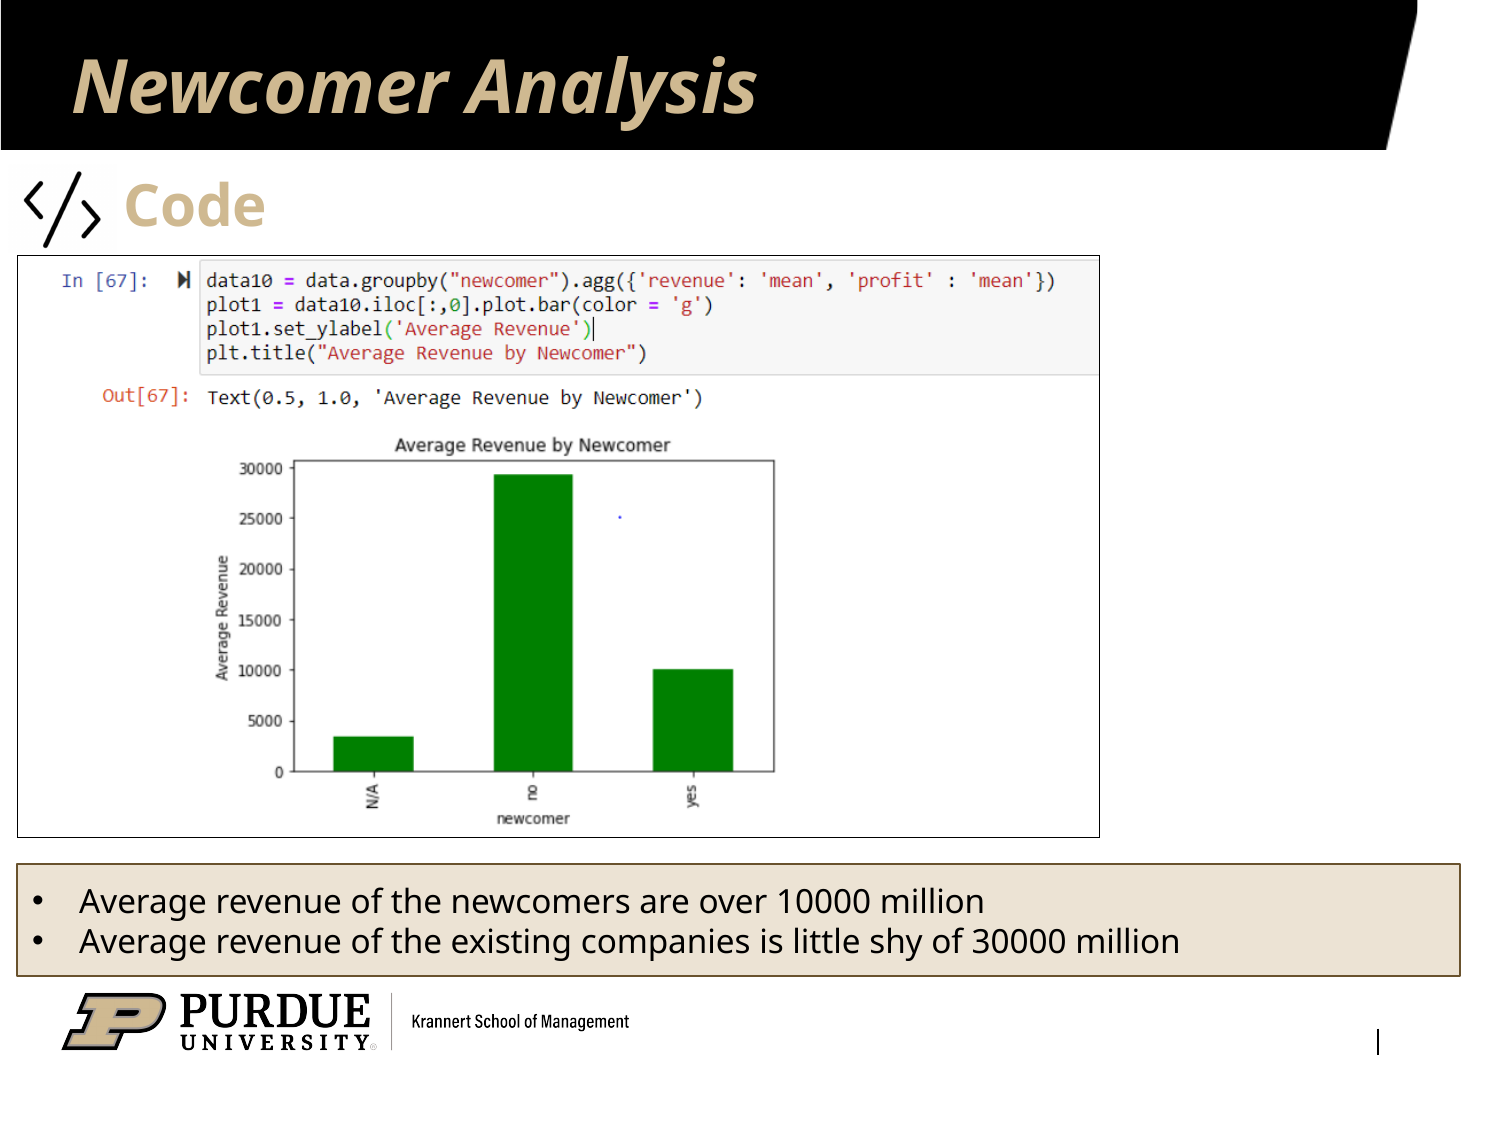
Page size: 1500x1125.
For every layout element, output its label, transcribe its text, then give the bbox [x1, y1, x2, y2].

picture [17, 255, 1100, 838]
picture [61, 990, 648, 1054]
picture [8, 163, 117, 253]
title Newcomer Analysis [68, 45, 1254, 133]
text_box Code [123, 176, 1304, 240]
text_box Average revenue of the newcomers are over 10000 million Average revenue of the existing companies is little shy of 30000 million [16, 863, 1461, 977]
